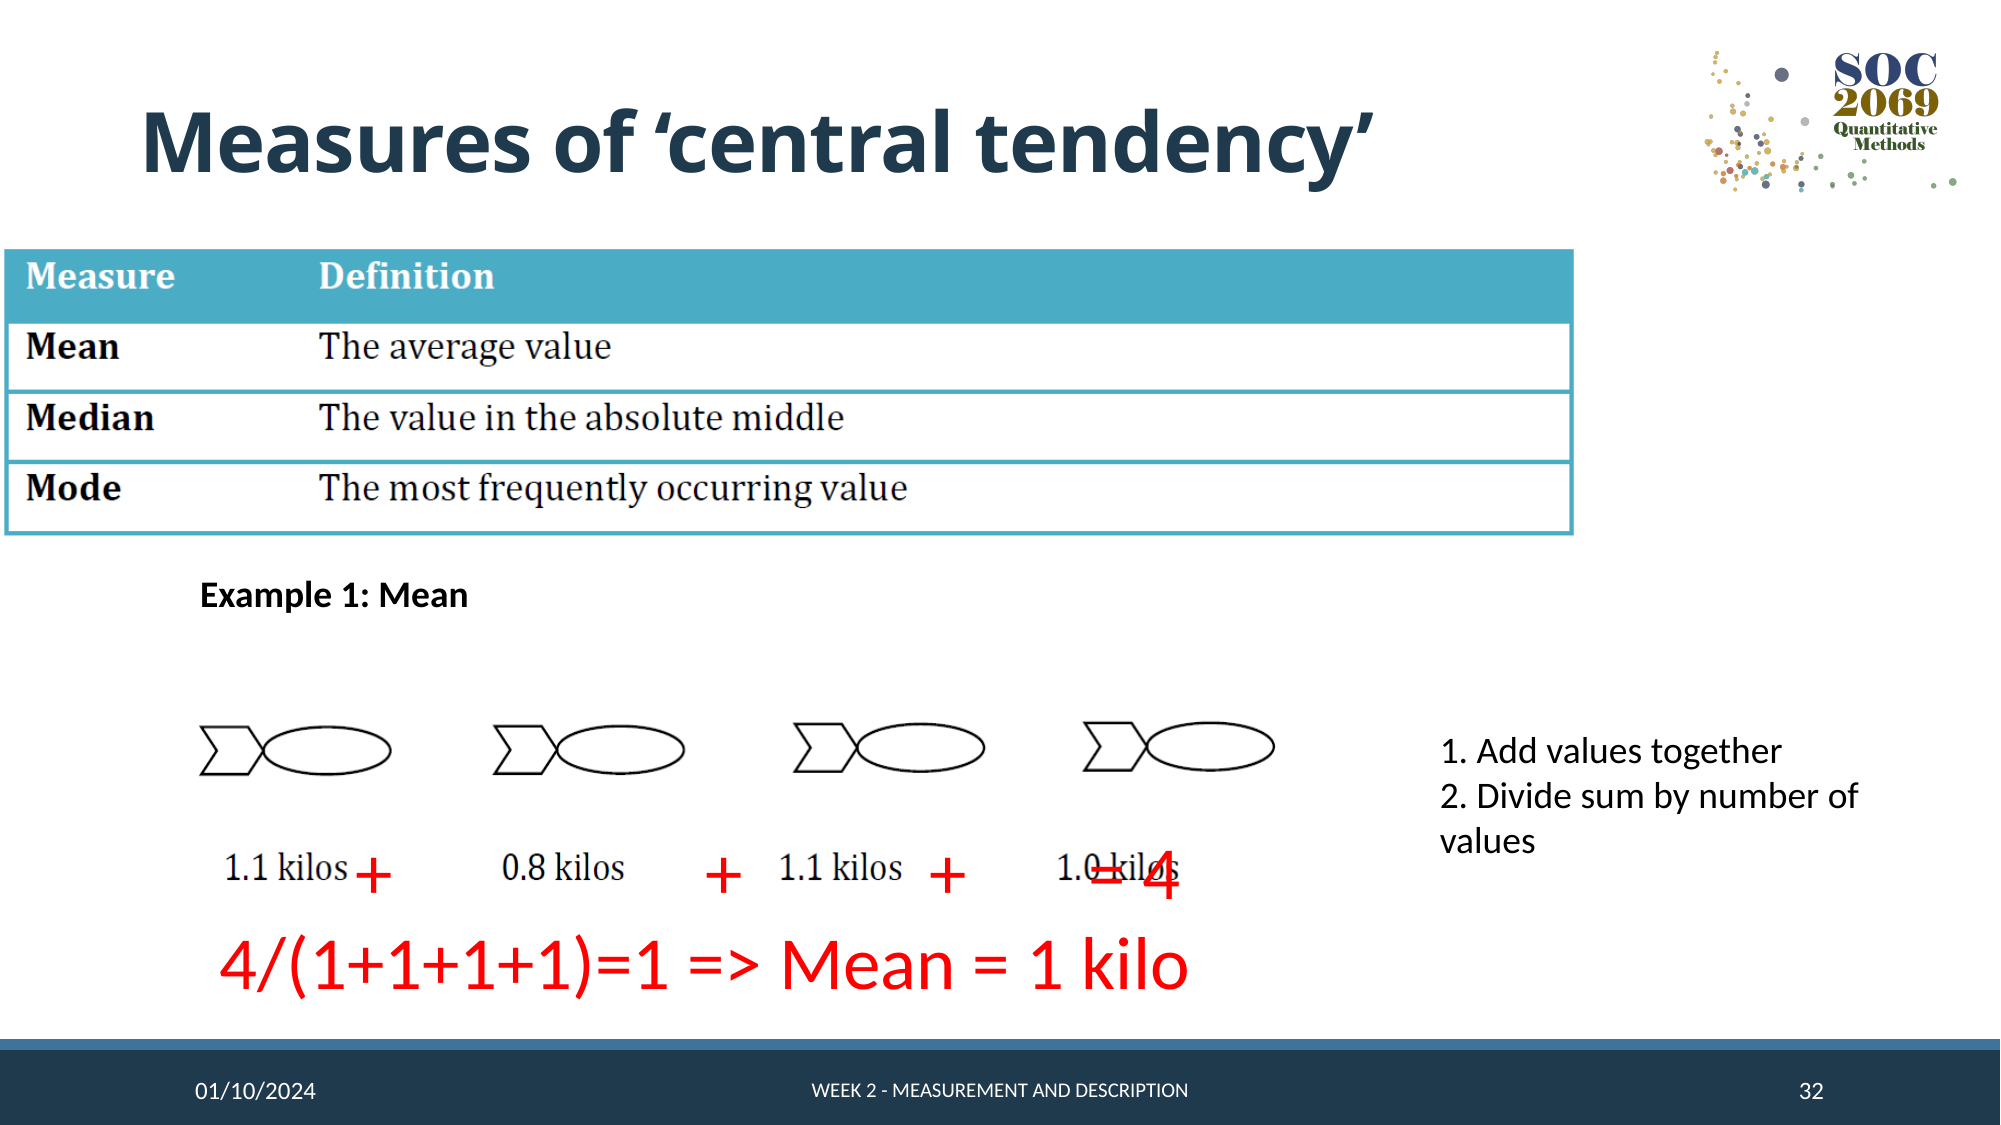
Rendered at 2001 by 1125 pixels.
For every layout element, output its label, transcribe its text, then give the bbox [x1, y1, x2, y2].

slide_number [180, 1059, 586, 1120]
picture [184, 657, 1300, 933]
text_box + + + = 4 4/(1+1+1+1)=1 => Mean = 1 kilo [204, 816, 1425, 1012]
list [0, 247, 1576, 542]
picture [1695, 46, 1965, 197]
title Measures of ‘central tendency’ [124, 47, 1696, 197]
text_box 1. Add values together 2. Divide sum by number of values [1425, 719, 1935, 869]
footer Week 2 - Measurement and Description [604, 1059, 1396, 1120]
slide_number 32 [1624, 1059, 1840, 1120]
text_box Example 1: Mean [185, 562, 850, 623]
